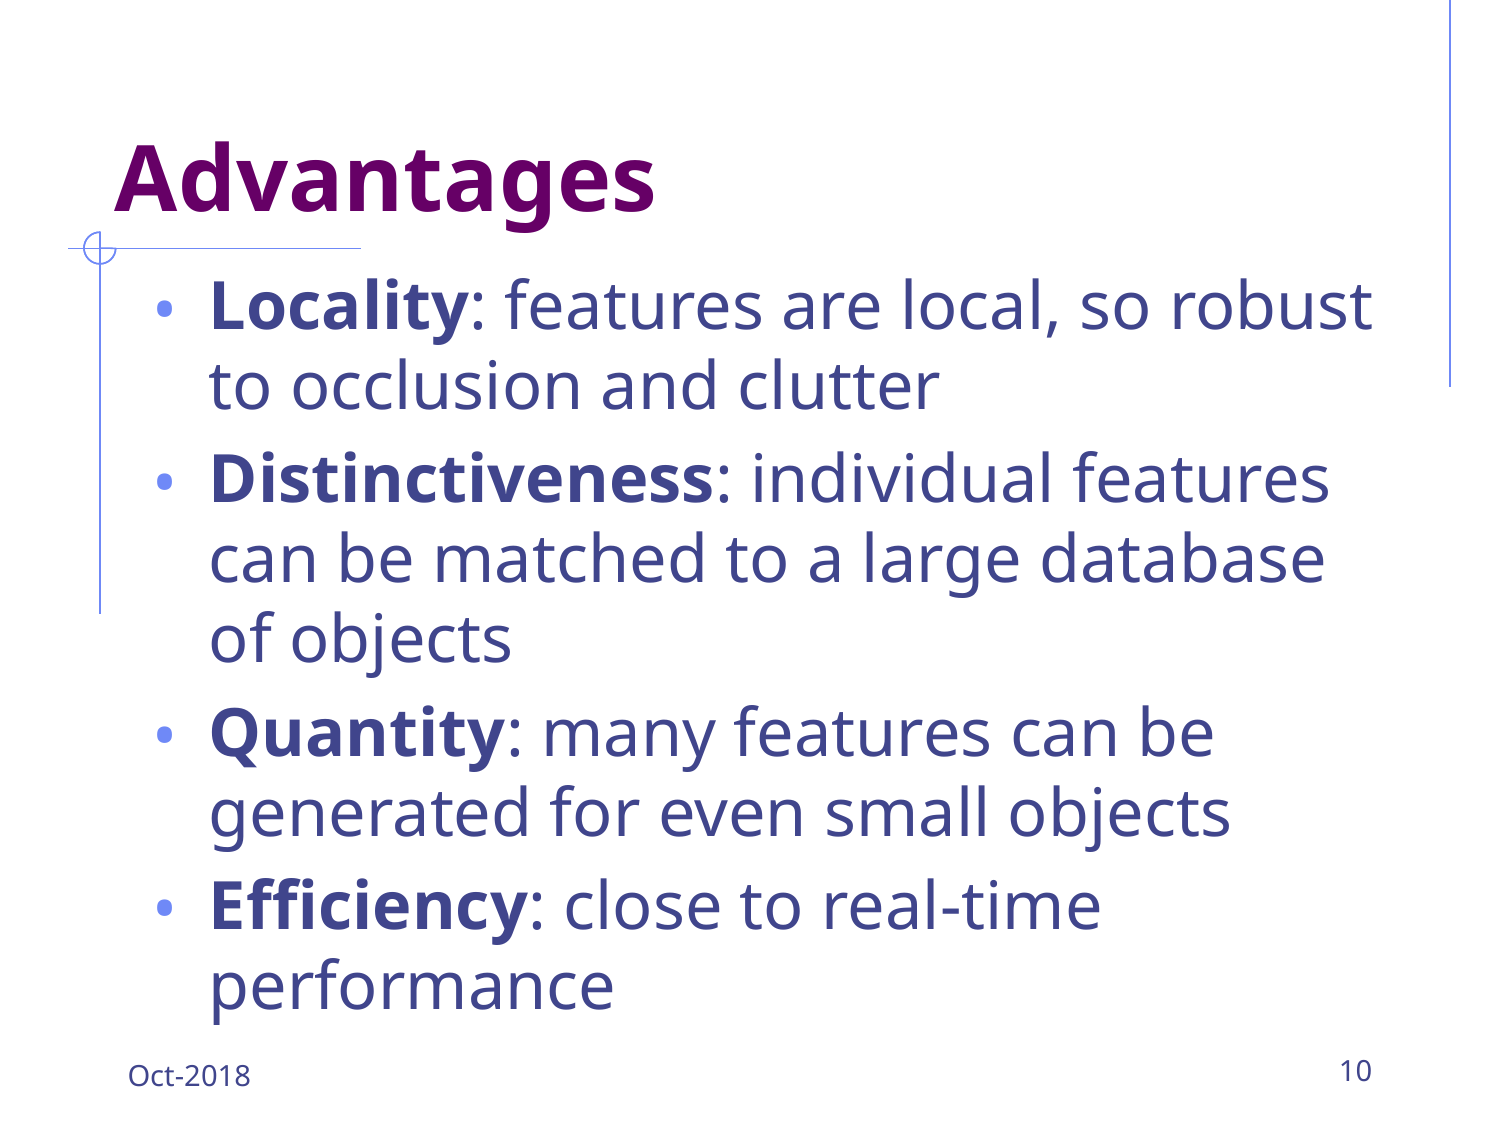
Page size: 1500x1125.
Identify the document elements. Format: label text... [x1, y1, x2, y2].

slide_number 10 [1074, 1025, 1388, 1100]
slide_number Oct-2018 [112, 1025, 425, 1100]
title Advantages [99, 50, 1375, 238]
list Locality: features are local, so robust to occlusion and clutter Distinctiveness: individual features can be matched to a large database of objects Quantity: many features can be generated for even small objects Efficiency: close to real-time performance [137, 255, 1413, 931]
